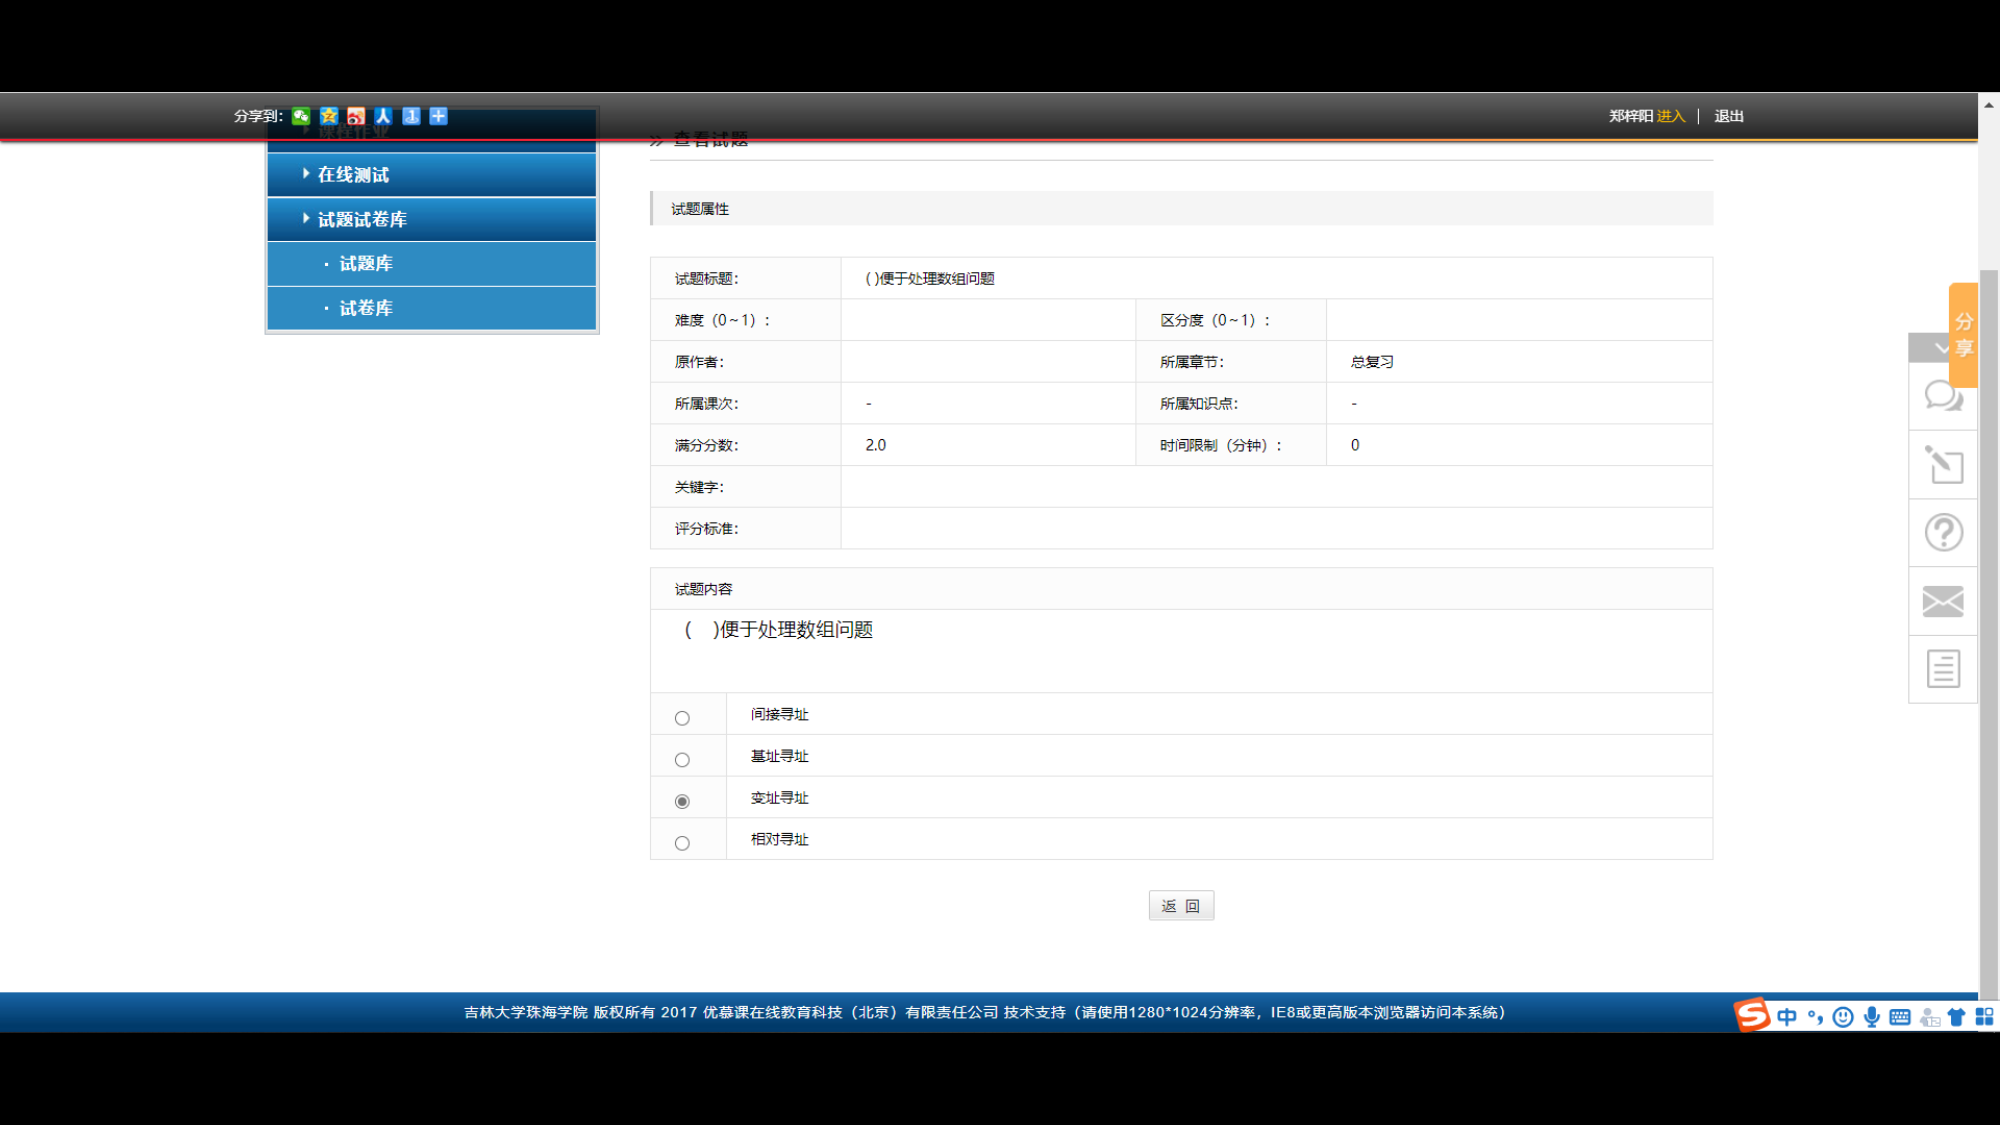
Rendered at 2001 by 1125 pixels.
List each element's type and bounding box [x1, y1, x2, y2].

picture [0, 92, 2000, 1033]
